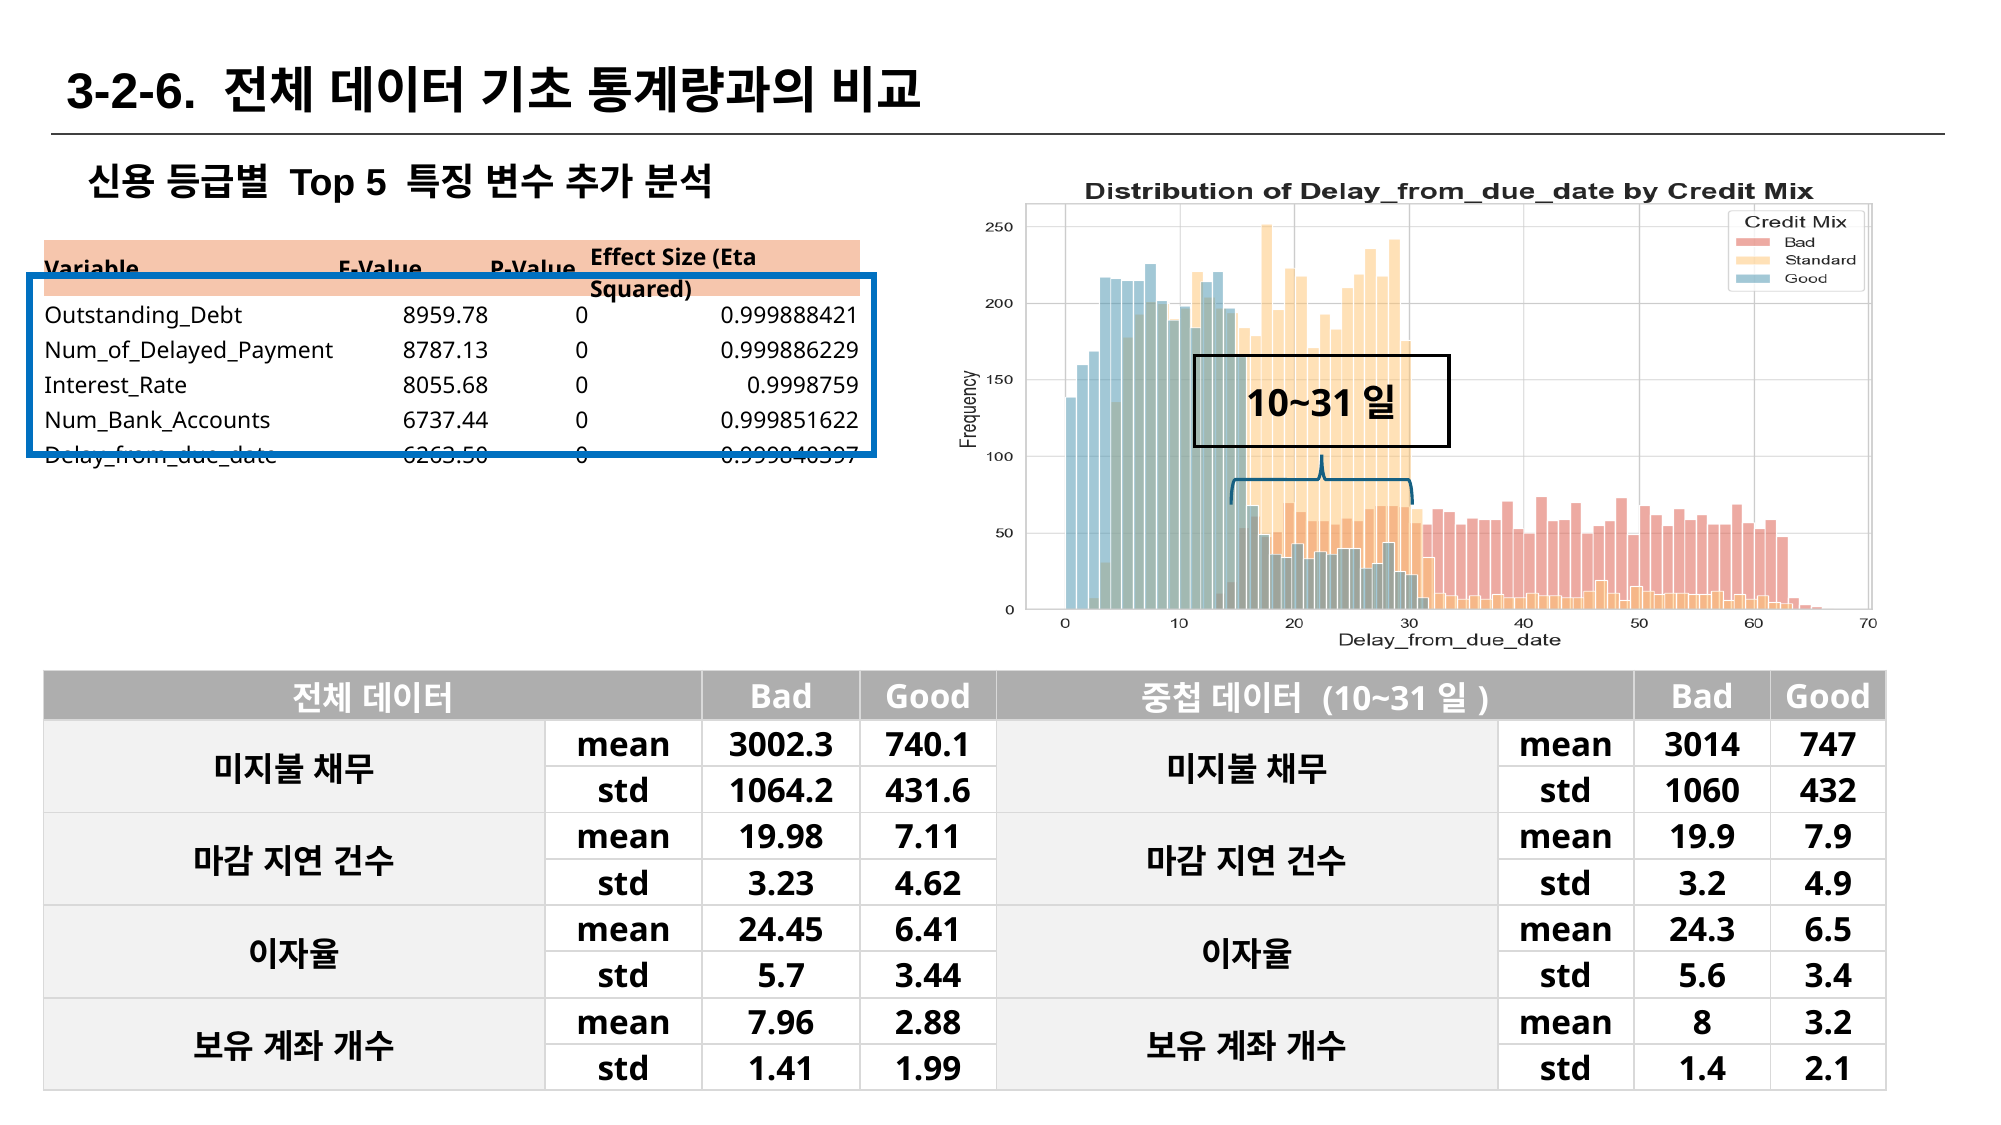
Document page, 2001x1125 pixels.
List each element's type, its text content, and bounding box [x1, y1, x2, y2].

table_cell std [1499, 952, 1633, 997]
table_cell std [1499, 1045, 1633, 1089]
table_header 중첩 데이터 (10~31일) [997, 671, 1633, 719]
table_cell 이자율 [44, 906, 544, 997]
table_cell 3.44 [861, 952, 996, 997]
table_cell 2.1 [1771, 1045, 1885, 1089]
table_cell 1060 [1635, 767, 1770, 812]
table_header P-Value [489, 240, 589, 274]
table_header 전체 데이터 [44, 671, 701, 719]
table_cell 미지불 채무 [44, 721, 544, 812]
table_cell 24.45 [703, 906, 859, 950]
table_header Variable [44, 240, 337, 274]
table_cell 3.4 [1771, 952, 1885, 997]
table_cell 1.99 [861, 1045, 996, 1089]
table_cell mean [1499, 906, 1633, 950]
table_cell 19.9 [1635, 813, 1770, 858]
table_cell 미지불 채무 [997, 721, 1497, 812]
table_cell 1064.2 [703, 767, 859, 812]
table_cell 432 [1771, 767, 1885, 812]
table_cell 3.2 [1635, 860, 1770, 904]
table_header Good [1771, 671, 1885, 719]
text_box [948, 176, 1887, 655]
table_cell 보유 계좌 개수 [997, 999, 1497, 1089]
table_cell mean [1499, 721, 1633, 765]
table_cell mean [1499, 813, 1633, 858]
table_header Bad [703, 671, 859, 719]
table_cell 3.2 [1771, 999, 1885, 1043]
text_box 신용 등급별 Top 5 특징 변수 추가 분석 [72, 150, 730, 211]
table_cell mean [546, 813, 701, 858]
table_cell 5.7 [703, 952, 859, 997]
table_cell 2.88 [861, 999, 996, 1043]
table_cell 3002.3 [703, 721, 859, 765]
table_cell 보유 계좌 개수 [44, 999, 544, 1089]
table_cell Delay_from_due_date [44, 456, 337, 472]
table_cell mean [1499, 999, 1633, 1043]
table_cell 이자율 [997, 906, 1497, 997]
table_cell std [546, 860, 701, 904]
table_cell 6.5 [1771, 906, 1885, 950]
table_cell std [546, 952, 701, 997]
table_cell 1.4 [1635, 1045, 1770, 1089]
table_cell 19.98 [703, 813, 859, 858]
table_cell 0.999840397 [589, 456, 860, 472]
table_cell 마감 지연 건수 [44, 813, 544, 904]
table_header F-Value [337, 240, 489, 274]
table_cell 4.9 [1771, 860, 1885, 904]
table_cell 24.3 [1635, 906, 1770, 950]
table_cell mean [546, 906, 701, 950]
table_cell std [1499, 767, 1633, 812]
table_cell 747 [1771, 721, 1885, 765]
table_cell mean [546, 999, 701, 1043]
text_box 3-2-6. 전체 데이터 기초 통계량과의 비교 [50, 26, 1948, 152]
table_cell 8 [1635, 999, 1770, 1043]
table_cell 0 [489, 456, 589, 472]
table_cell 3.23 [703, 860, 859, 904]
table_cell 6263.50 [337, 456, 489, 472]
table_header Effect Size (Eta Squared) [589, 240, 860, 274]
table_header Bad [1635, 671, 1770, 719]
table_cell 5.6 [1635, 952, 1770, 997]
table_cell 1.41 [703, 1045, 859, 1089]
table_cell 7.9 [1771, 813, 1885, 858]
text_box [28, 274, 876, 456]
table_cell std [1499, 860, 1633, 904]
table_cell 4.62 [861, 860, 996, 904]
table_cell 7.96 [703, 999, 859, 1043]
table_cell 7.11 [861, 813, 996, 858]
table_header Good [861, 671, 996, 719]
table_cell 마감 지연 건수 [997, 813, 1497, 904]
table_cell std [546, 767, 701, 812]
table_cell 6.41 [861, 906, 996, 950]
table_cell 431.6 [861, 767, 996, 812]
table_cell 3014 [1635, 721, 1770, 765]
table_cell 740.1 [861, 721, 996, 765]
table_cell std [546, 1045, 701, 1089]
table_cell mean [546, 721, 701, 765]
